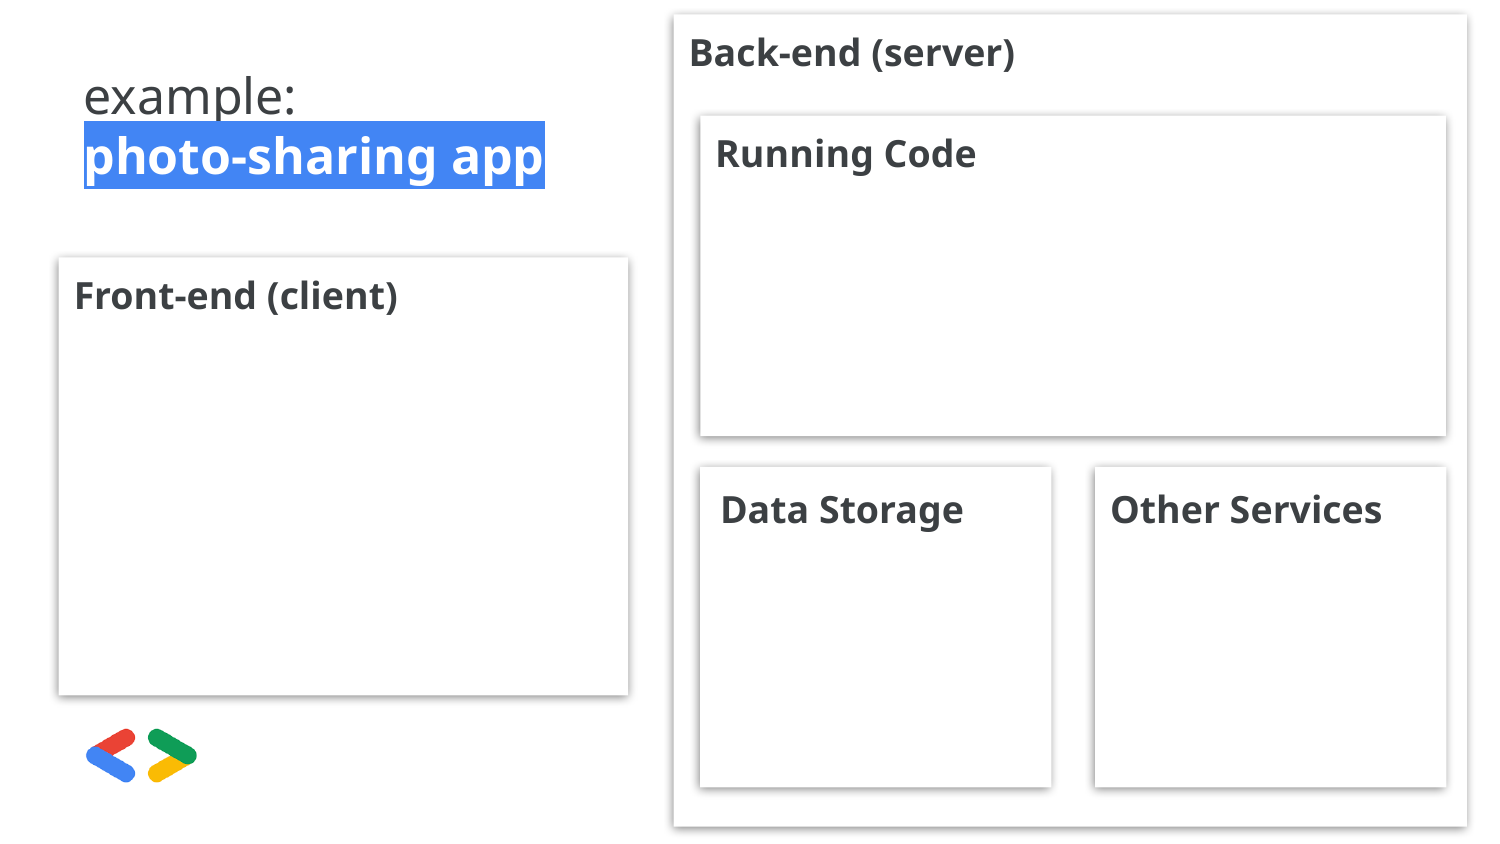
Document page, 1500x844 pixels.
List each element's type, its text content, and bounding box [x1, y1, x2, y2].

text_box Front-end (client) [58, 257, 451, 313]
text_box example: photo-sharing app [83, 64, 666, 122]
text_box [673, 14, 1467, 827]
text_box Other Services [1095, 470, 1408, 529]
picture [83, 727, 198, 784]
text_box Running Code [700, 115, 999, 174]
text_box [700, 466, 1052, 788]
text_box [1095, 466, 1447, 788]
text_box [58, 257, 629, 696]
text_box Back-end (server) [673, 14, 1034, 73]
text_box [700, 115, 1446, 437]
text_box Data Storage [705, 470, 1004, 529]
